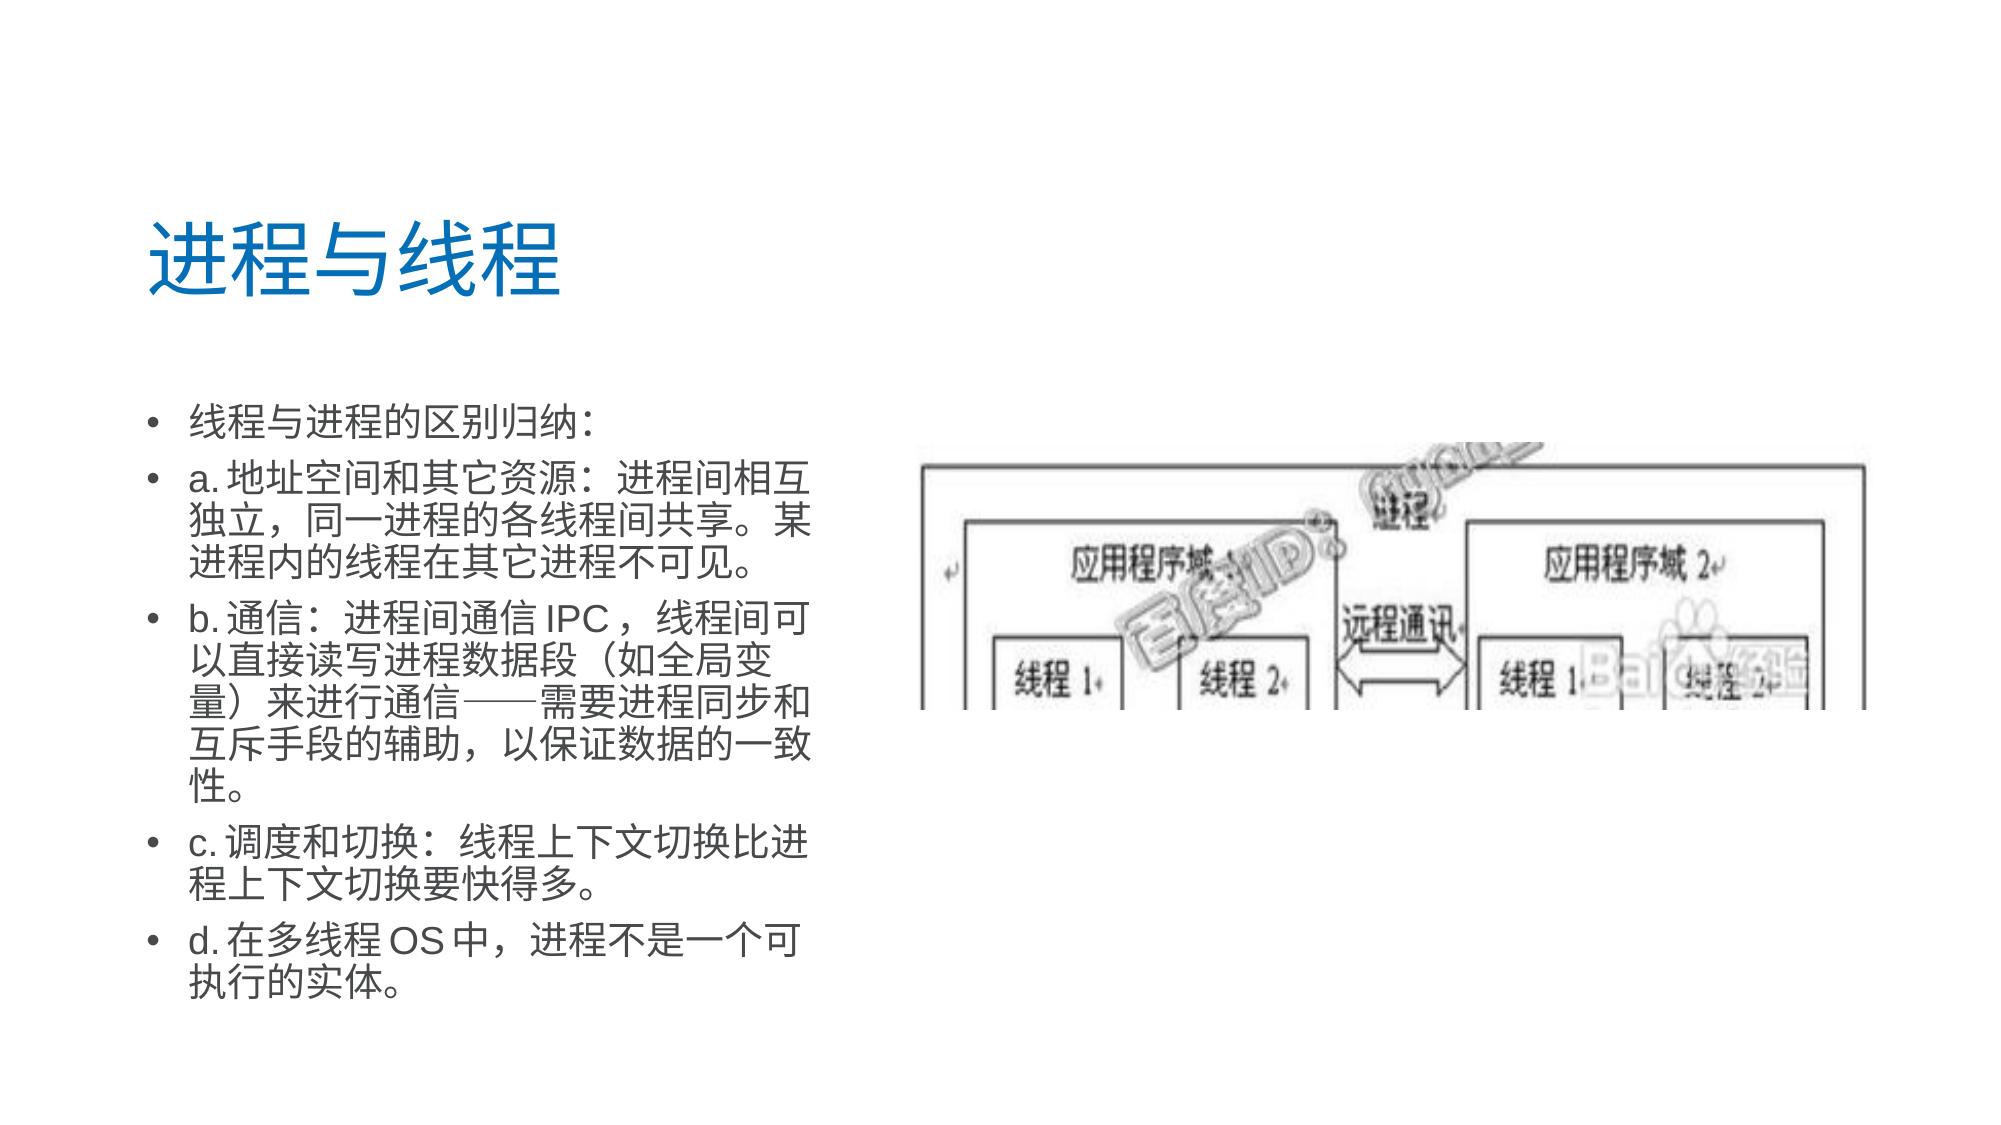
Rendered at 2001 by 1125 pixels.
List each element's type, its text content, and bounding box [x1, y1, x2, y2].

picture [901, 442, 1881, 710]
text_box 进程与线程 [131, 132, 831, 396]
text_box 线程与进程的区别归纳： a.地址空间和其它资源：进程间相互独立，同一进程的各线程间共享。某进程内的线程在其它进程不可见。 b.通信：进程间通信IPC，线程间可以直接读写进程数据段（如全局变量）来进行通信——需要进程同步和互斥手段的辅助，以保证数据的一致性。 c.调度和切换：线程上下文切换比进程上下文切换要快得多。 d.在多线程OS中，进程不是一个可执行的实体。 [131, 396, 831, 1021]
